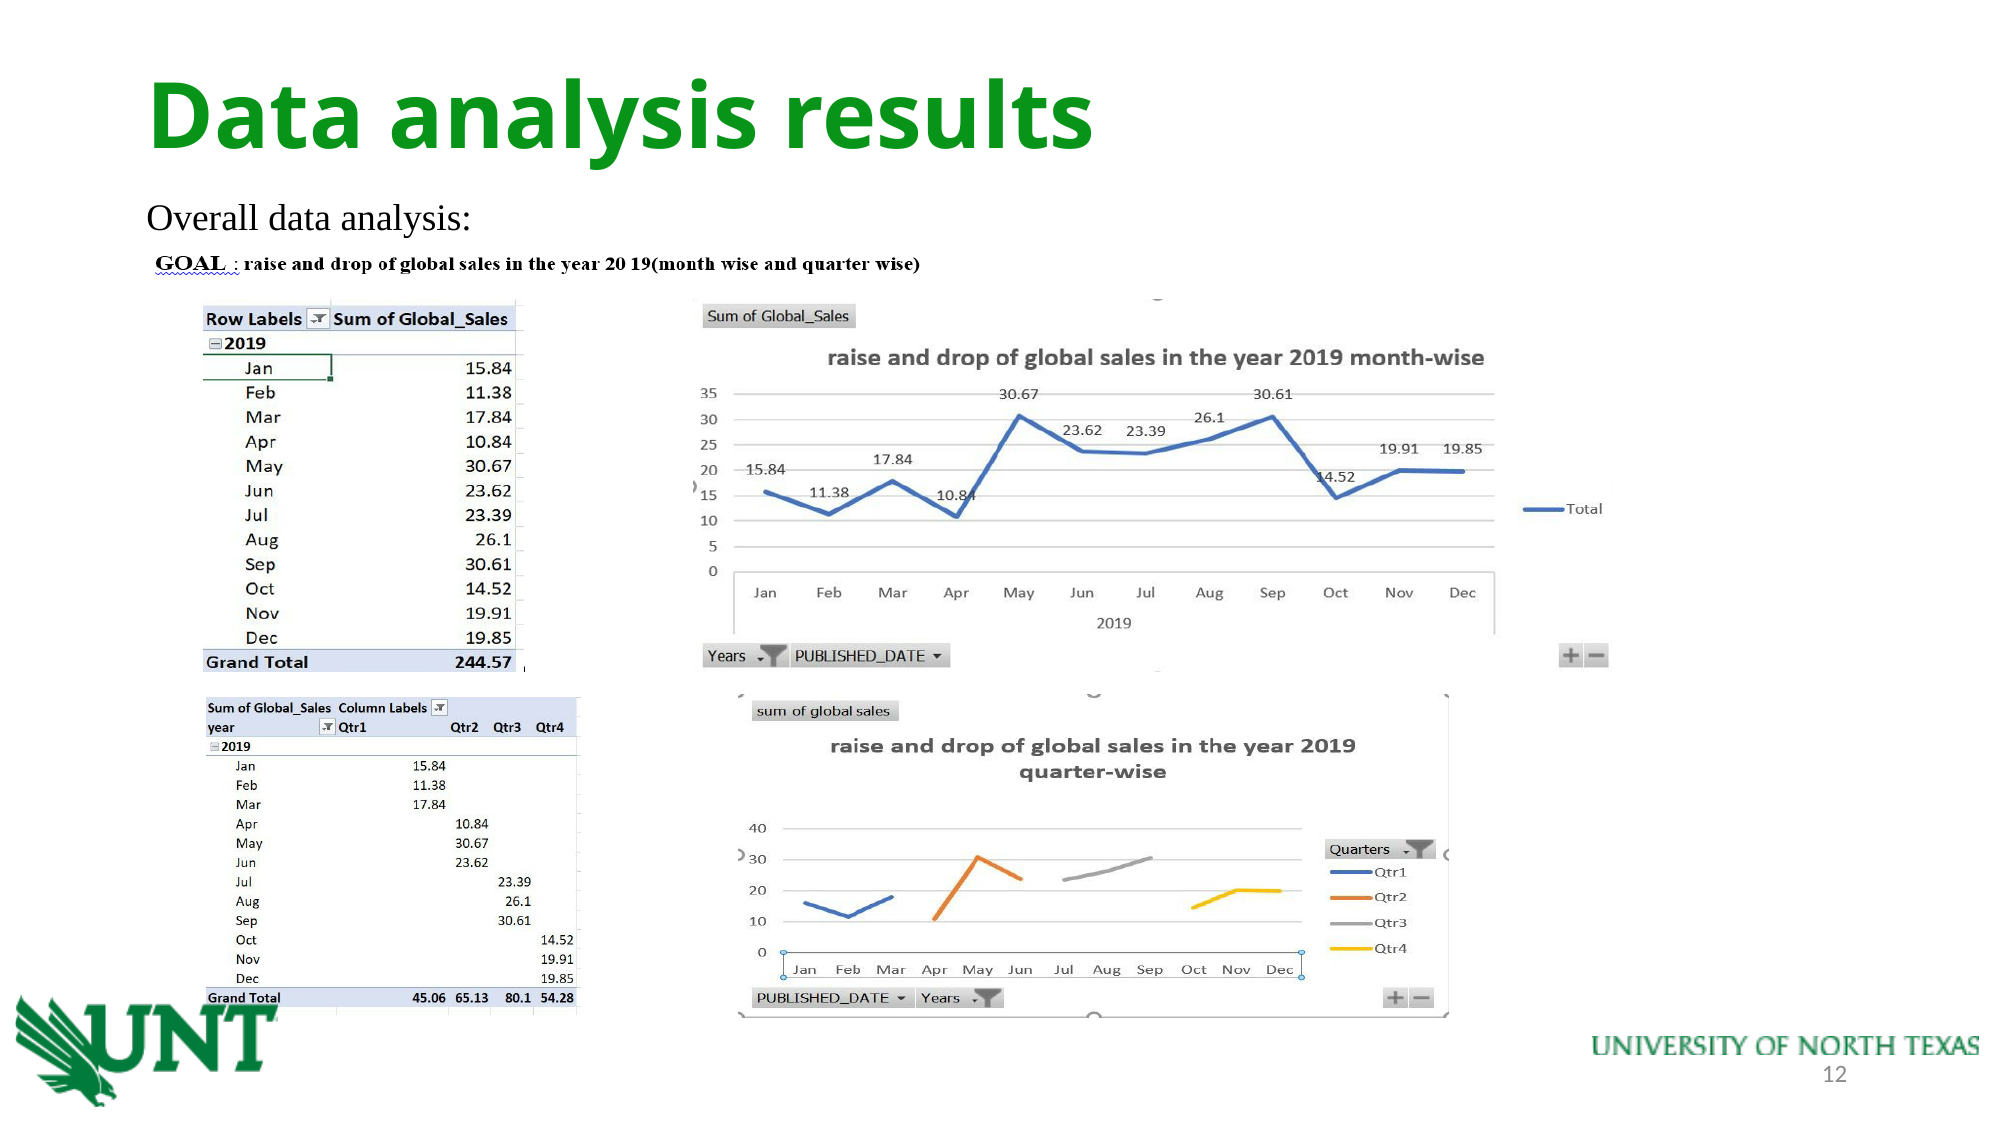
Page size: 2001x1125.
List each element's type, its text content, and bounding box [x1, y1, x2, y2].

picture [1591, 1035, 1979, 1055]
slide_number 12 [1412, 1042, 1863, 1103]
title Data analysis results [131, 56, 1884, 181]
picture [738, 694, 1449, 1018]
picture [15, 697, 581, 1107]
picture [146, 252, 1613, 672]
list Overall data analysis: [131, 181, 1884, 987]
